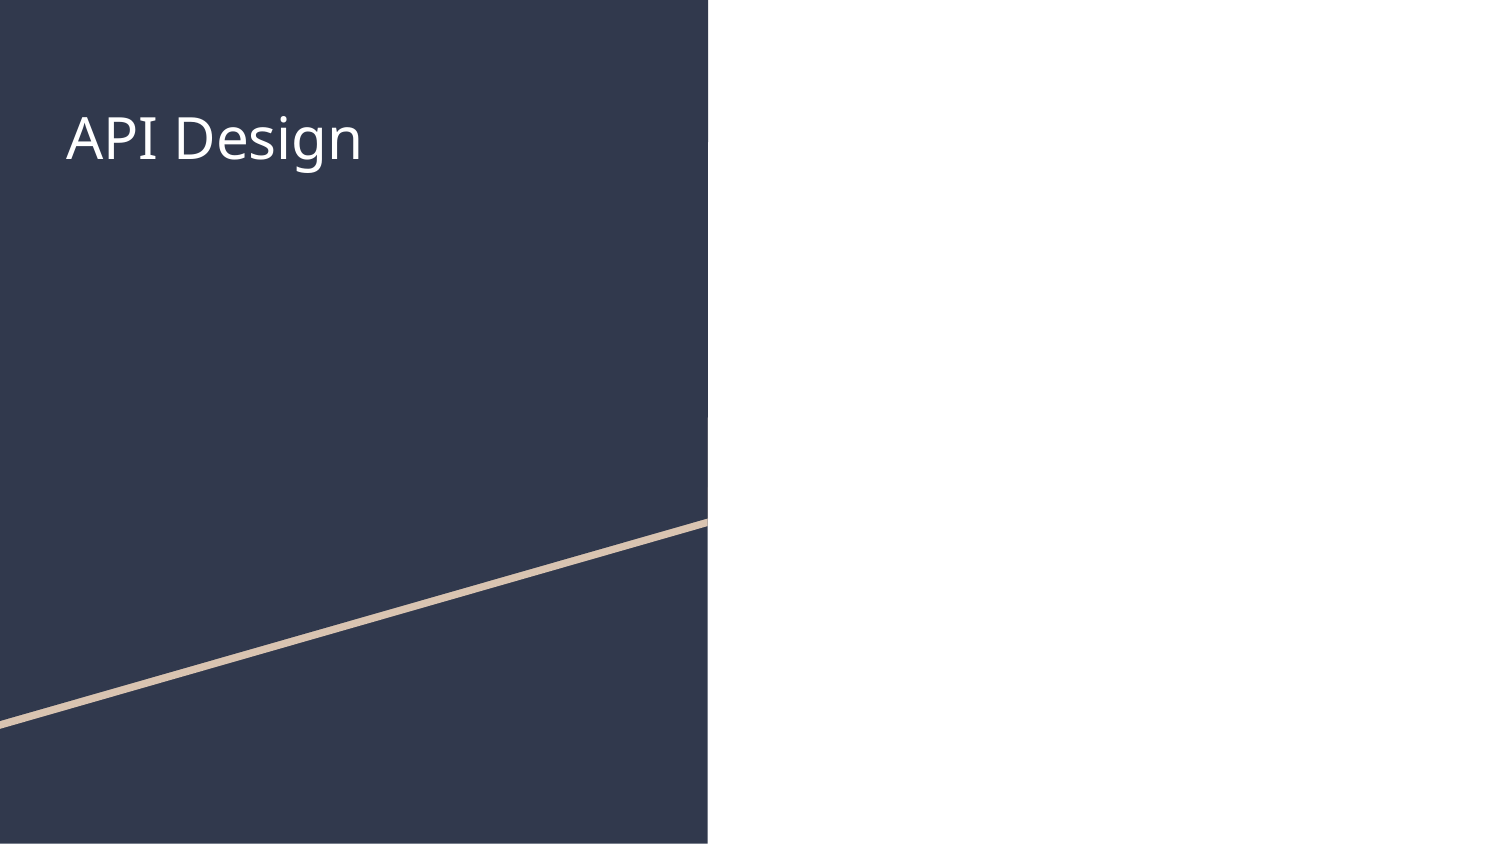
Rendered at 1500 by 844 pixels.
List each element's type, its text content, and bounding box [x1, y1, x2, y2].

title API Design [51, 82, 660, 494]
